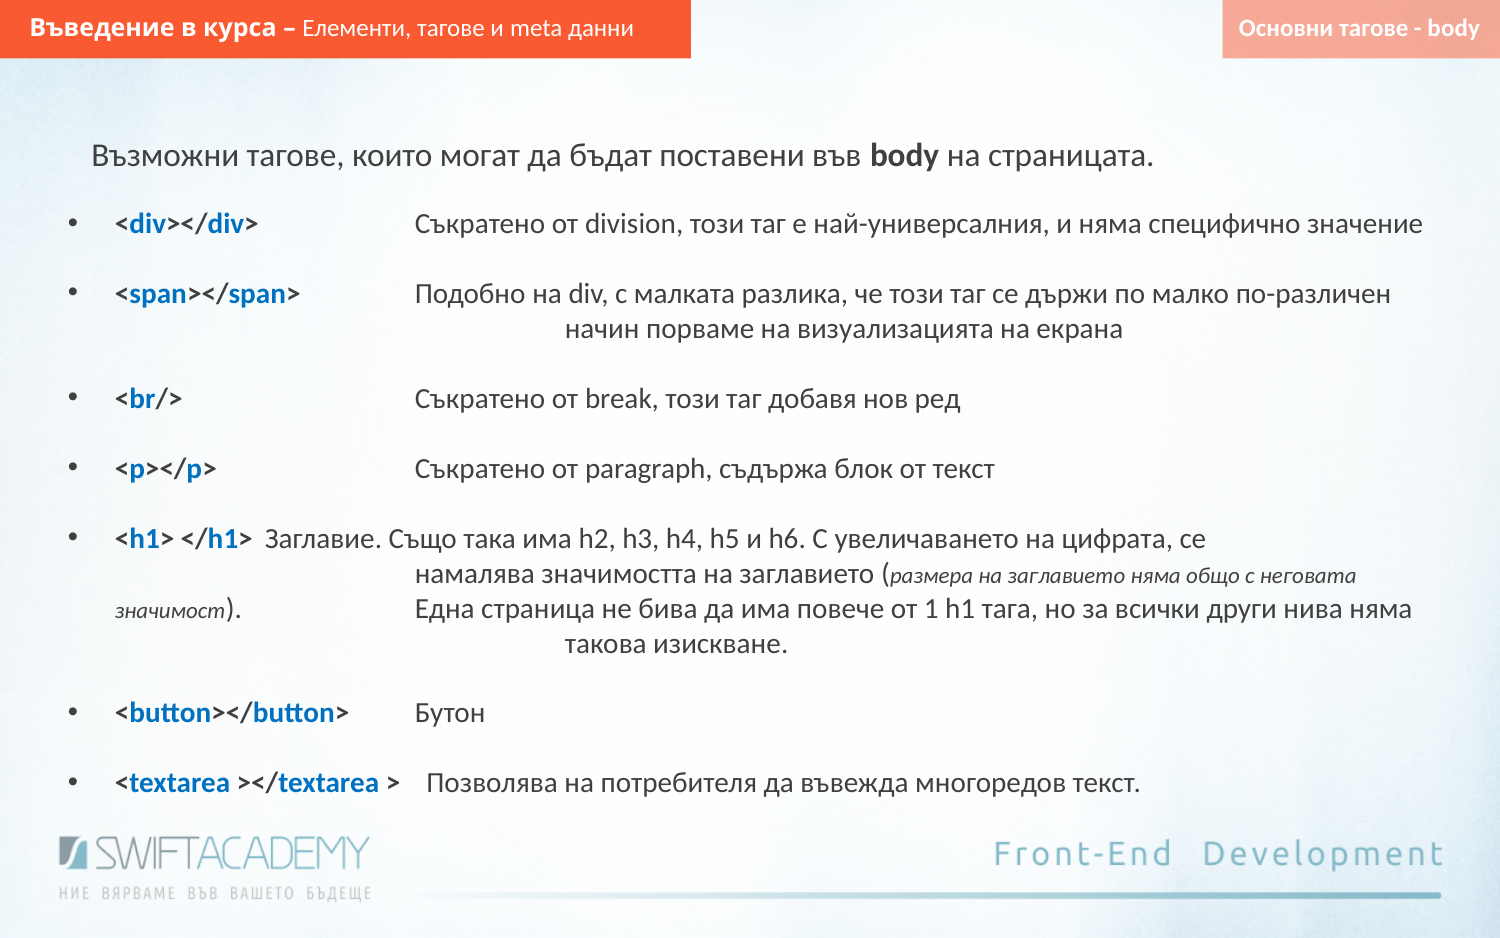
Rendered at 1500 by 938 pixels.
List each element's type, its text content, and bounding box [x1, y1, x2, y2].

text_box Възможни тагове, които могат да бъдат поставени във body на страницата. [76, 126, 1436, 181]
text_box Въведение в курса – Елементи, тагове и meta данни [14, 4, 691, 49]
text_box <div></div> Съкратено от division, този таг е най-универсалния, и няма специфично значение <span></span> Подобно на div, с малката разлика, че този таг се държи по малко по-различен начин порваме на визуализацията на екрана <br/> Съкратено от break, този таг добавя нов ред <p></p> Съкратено от paragraph, съдържа блок от текст <h1> </h1> Заглавие. Също така има h2, h3, h4, h5 и h6. С увеличаването на цифрата, се намалява значимостта на заглавието (размера на заглавието няма общо с неговата значимост). Една страница не бива да има повече от 1 h1 тага, но за всички други нива няма такова изискване. <button></button> Бутон <textarea ></textarea > Позволява на потребителя да въвежда многоредов текст. [53, 197, 1459, 807]
text_box [1221, 0, 1500, 59]
text_box Основни тагове - body [1222, 4, 1495, 49]
text_box [0, 0, 692, 59]
